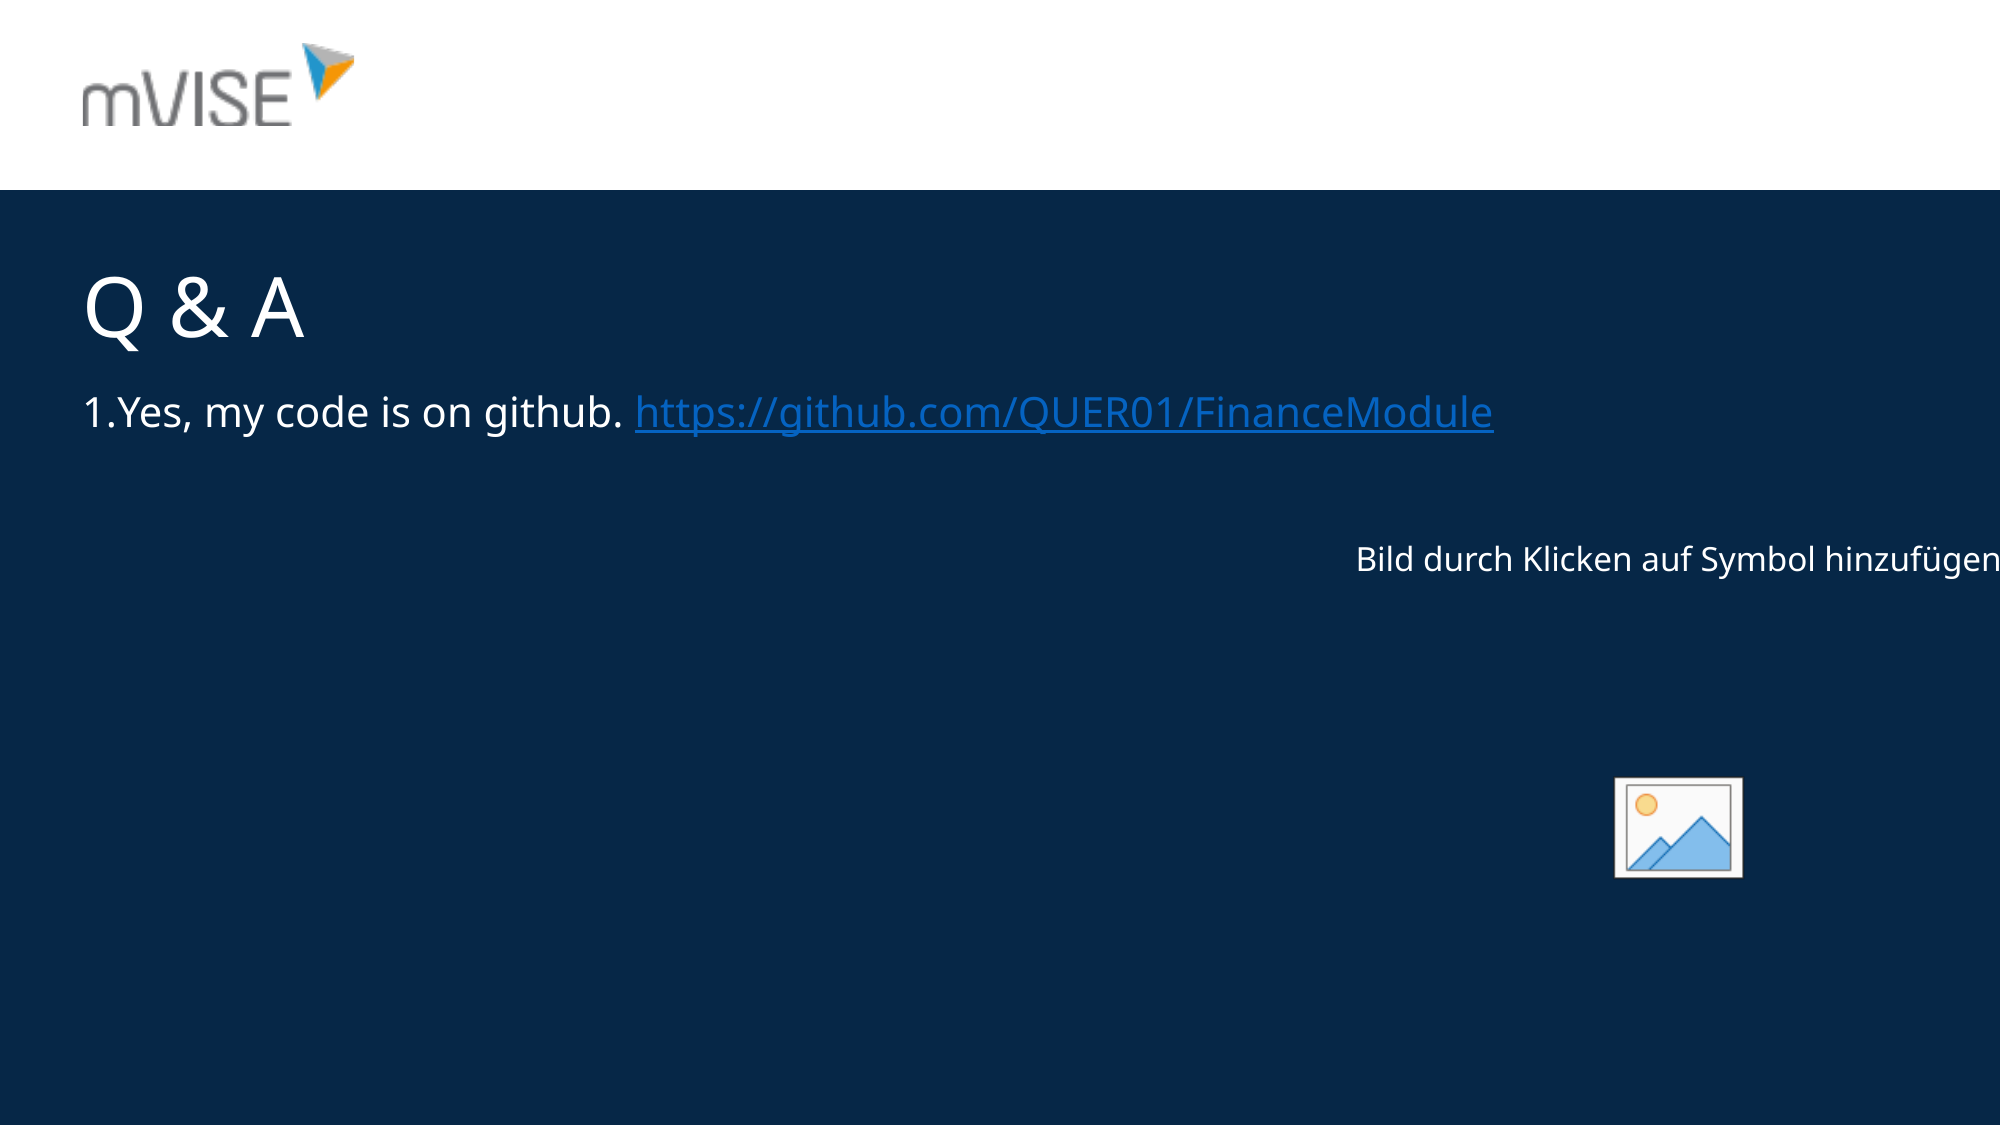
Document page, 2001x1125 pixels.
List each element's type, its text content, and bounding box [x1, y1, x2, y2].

title Q & A [67, 257, 1931, 350]
picture [1358, 531, 2000, 1125]
subtitle Yes, my code is on github. https://github.com/QUER01/FinanceModule [67, 349, 1745, 1049]
